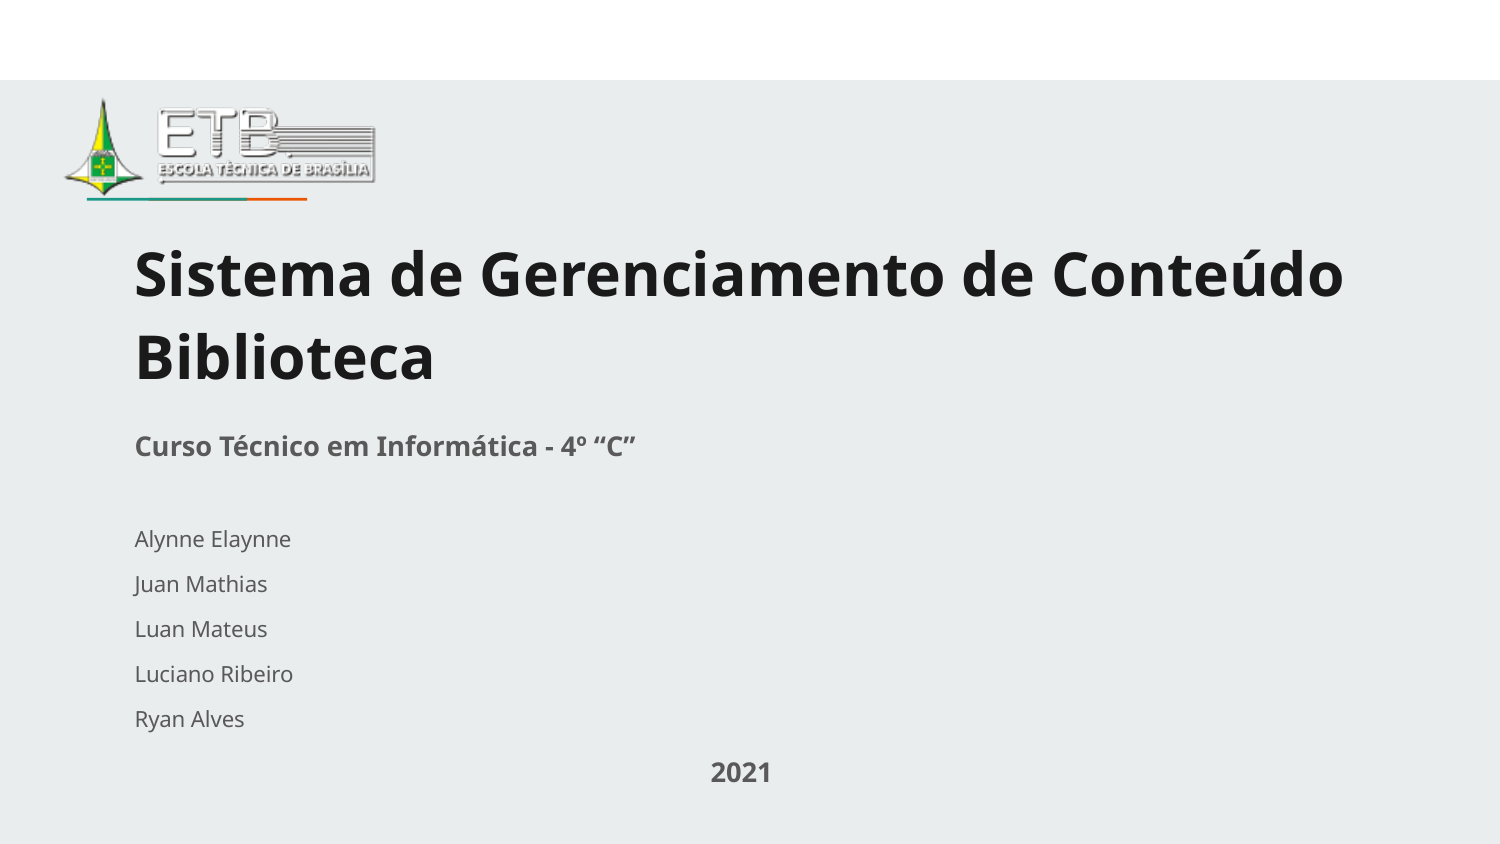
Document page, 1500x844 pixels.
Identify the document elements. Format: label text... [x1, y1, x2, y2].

picture [50, 82, 387, 208]
title Sistema de Gerenciamento de Conteúdo Biblioteca [119, 216, 1381, 490]
subtitle Curso Técnico em Informática - 4º “C” Alynne Elaynne Juan Mathias Luan Mateus Luciano Ribeiro Ryan Alves 2021 [119, 393, 1364, 809]
